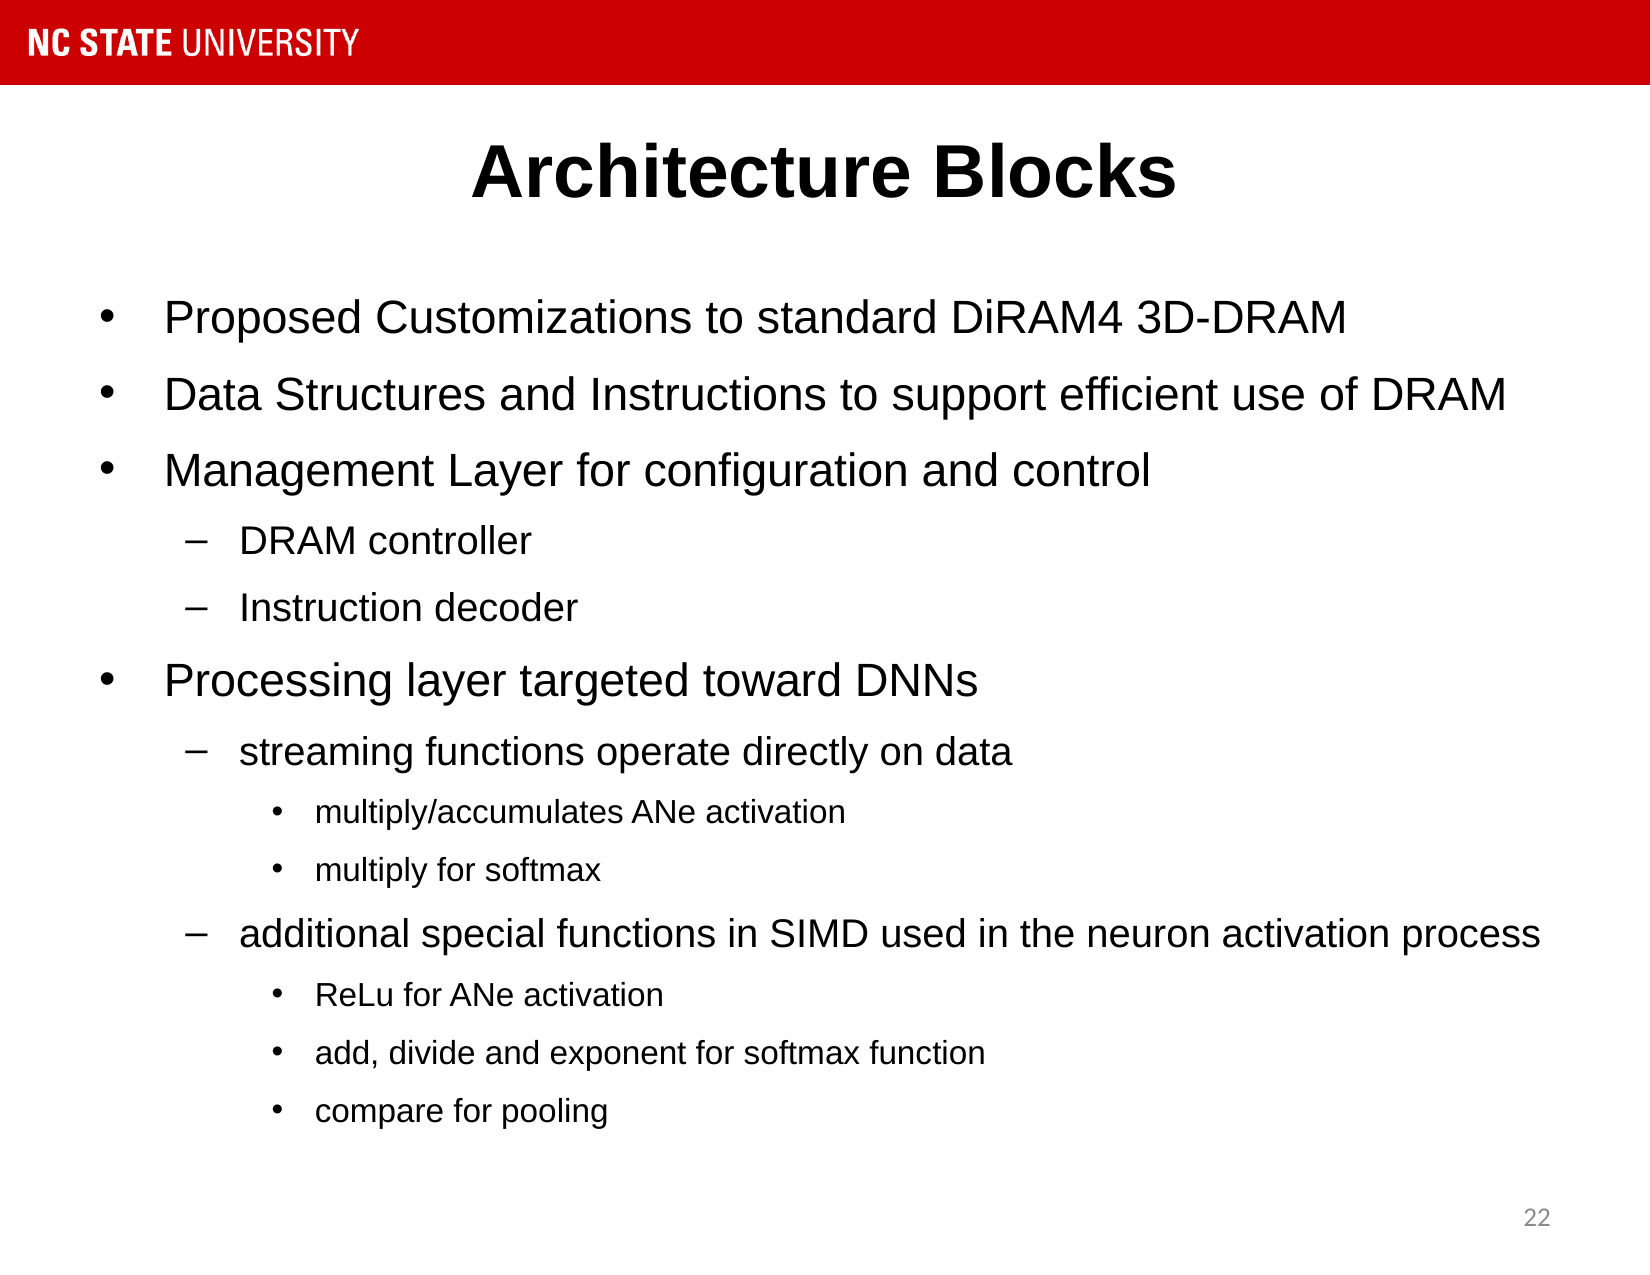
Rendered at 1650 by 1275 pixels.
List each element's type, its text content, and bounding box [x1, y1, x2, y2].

title Architecture Blocks [82, 96, 1568, 239]
slide_number 22 [1182, 1181, 1568, 1250]
picture [0, 0, 1650, 85]
text_box Proposed Customizations to standard DiRAM4 3D-DRAM Data Structures and Instructions to support efficient use of DRAM Management Layer for configuration and control DRAM controller Instruction decoder Processing layer targeted toward DNNs streaming functions operate directly on data multiply/accumulates ANe activation multiply for softmax additional special functions in SIMD used in the neuron activation process ReLu for ANe activation add, divide and exponent for softmax function compare for pooling [82, 278, 1568, 1197]
